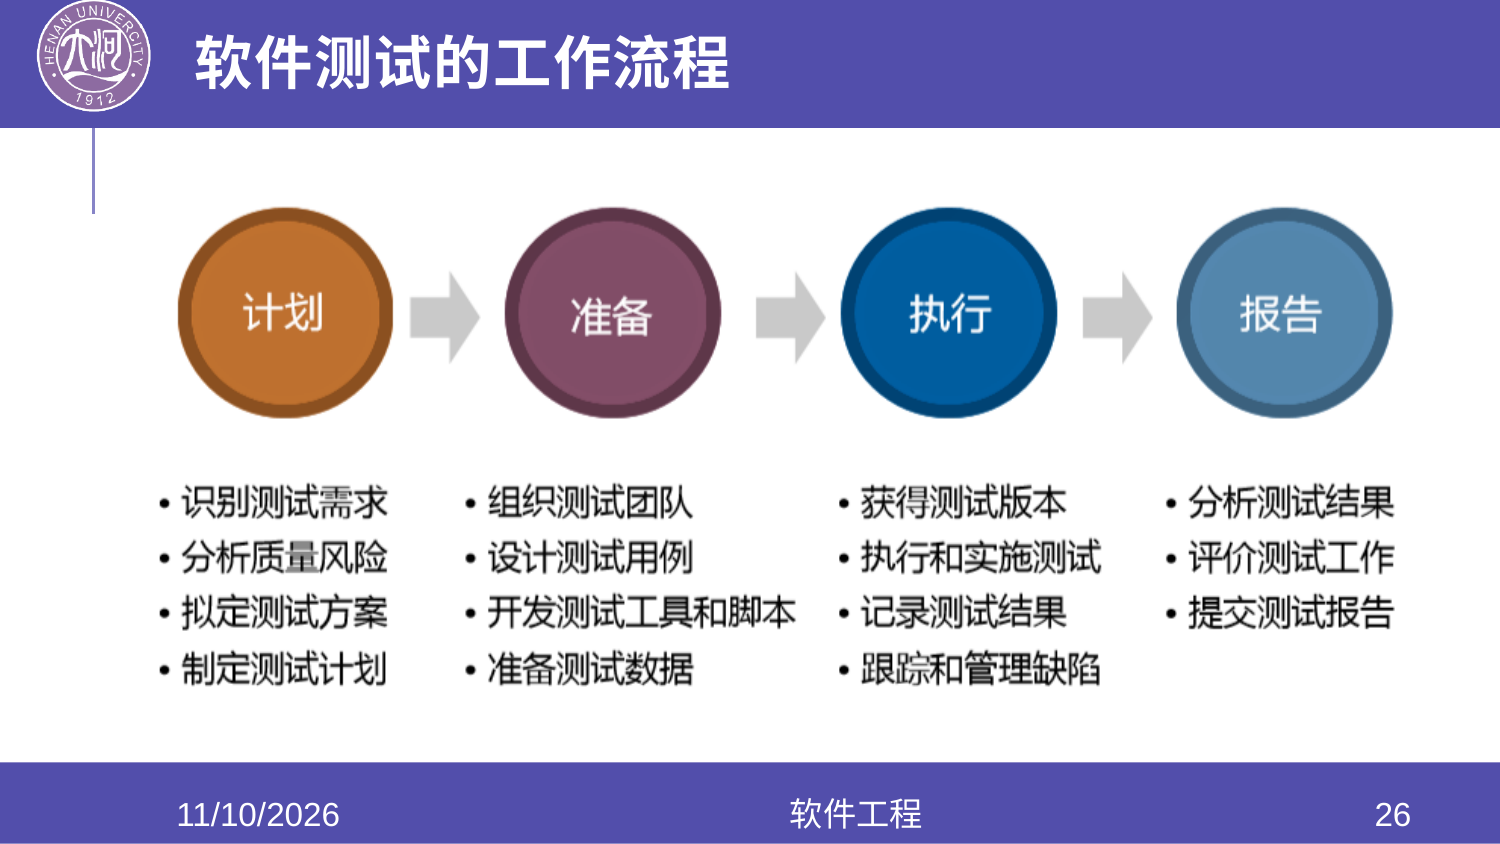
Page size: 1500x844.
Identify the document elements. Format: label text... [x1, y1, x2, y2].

footer 软件工程 [391, 796, 1322, 830]
slide_number 26 [1333, 796, 1454, 830]
picture [148, 193, 1404, 702]
title 软件测试的工作流程 [179, 0, 1454, 136]
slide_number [126, 796, 391, 830]
